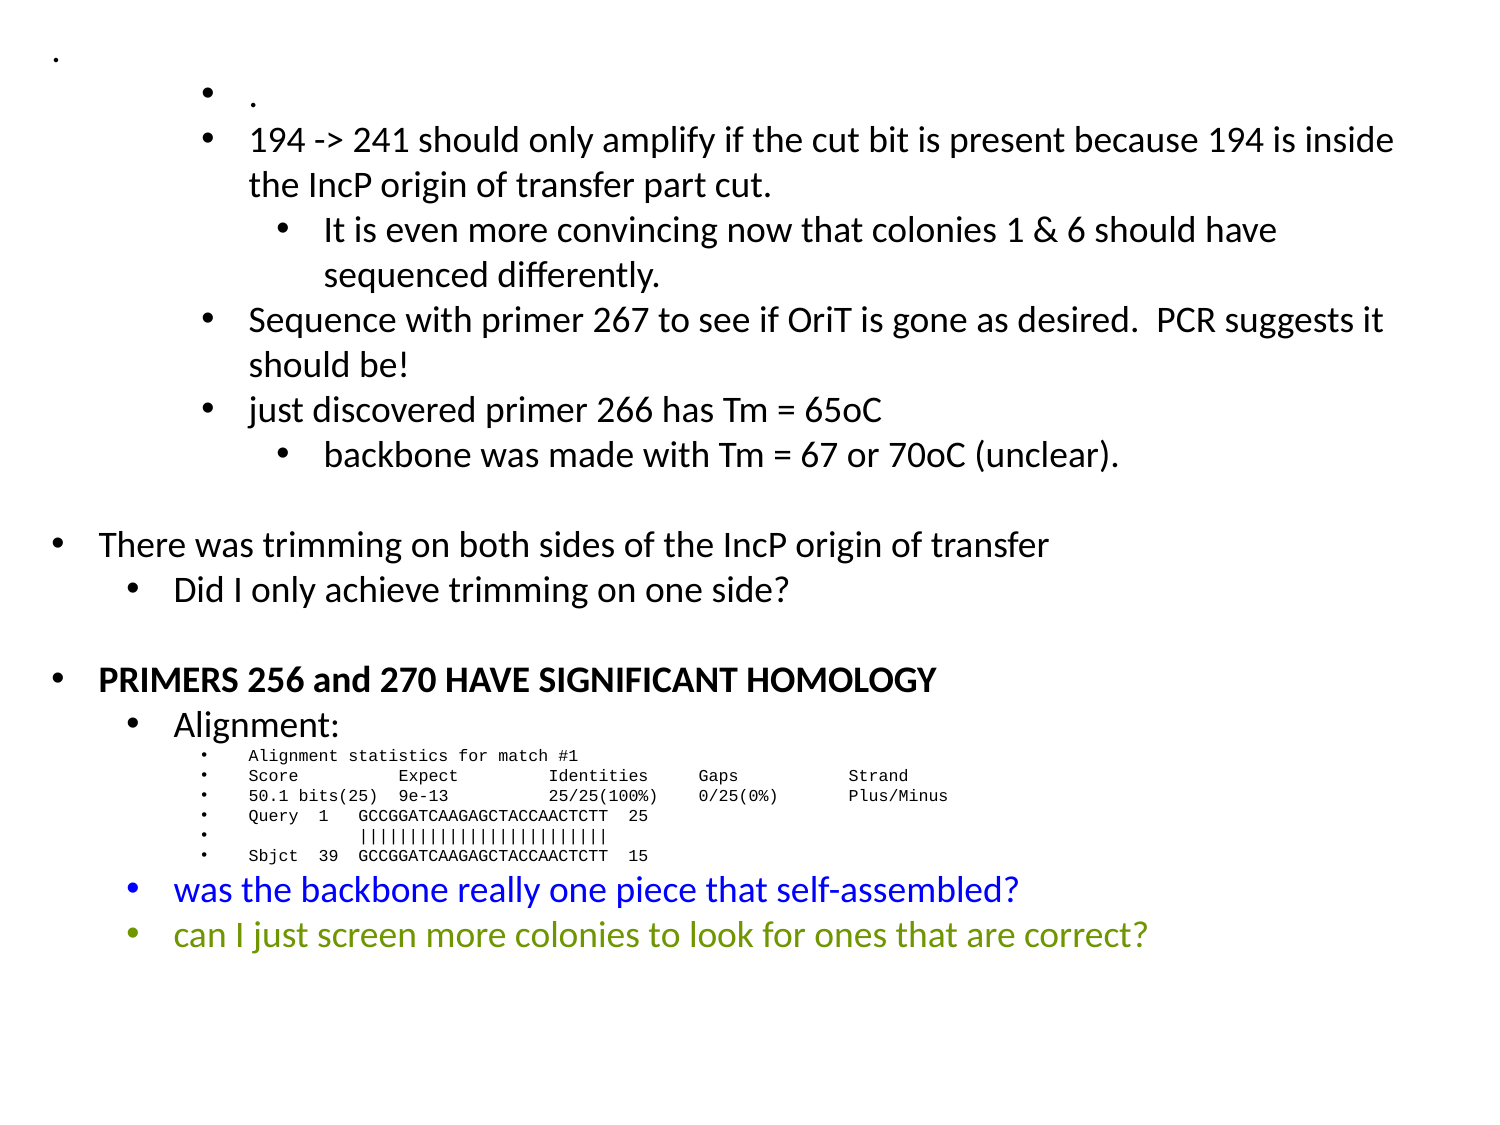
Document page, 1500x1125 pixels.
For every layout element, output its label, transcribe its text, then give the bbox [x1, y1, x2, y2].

text_box . . 194 -> 241 should only amplify if the cut bit is present because 194 is inside the IncP origin of transfer part cut. It is even more convincing now that colonies 1 & 6 should have sequenced differently. Sequence with primer 267 to see if OriT is gone as desired. PCR suggests it should be! just discovered primer 266 has Tm = 65oC backbone was made with Tm = 67 or 70oC (unclear). There was trimming on both sides of the IncP origin of transfer Did I only achieve trimming on one side? PRIMERS 256 and 270 HAVE SIGNIFICANT HOMOLOGY Alignment: Alignment statistics for match #1 Score Expect Identities Gaps Strand 50.1 bits(25) 9e-13 25/25(100%) 0/25(0%) Plus/Minus Query 1 GCCGGATCAAGAGCTACCAACTCTT 25 ||||||||||||||||||||||||| Sbjct 39 GCCGGATCAAGAGCTACCAACTCTT 15 was the backbone really one piece that self-assembled? can I just screen more colonies to look for ones that are correct? [36, 17, 1431, 1125]
